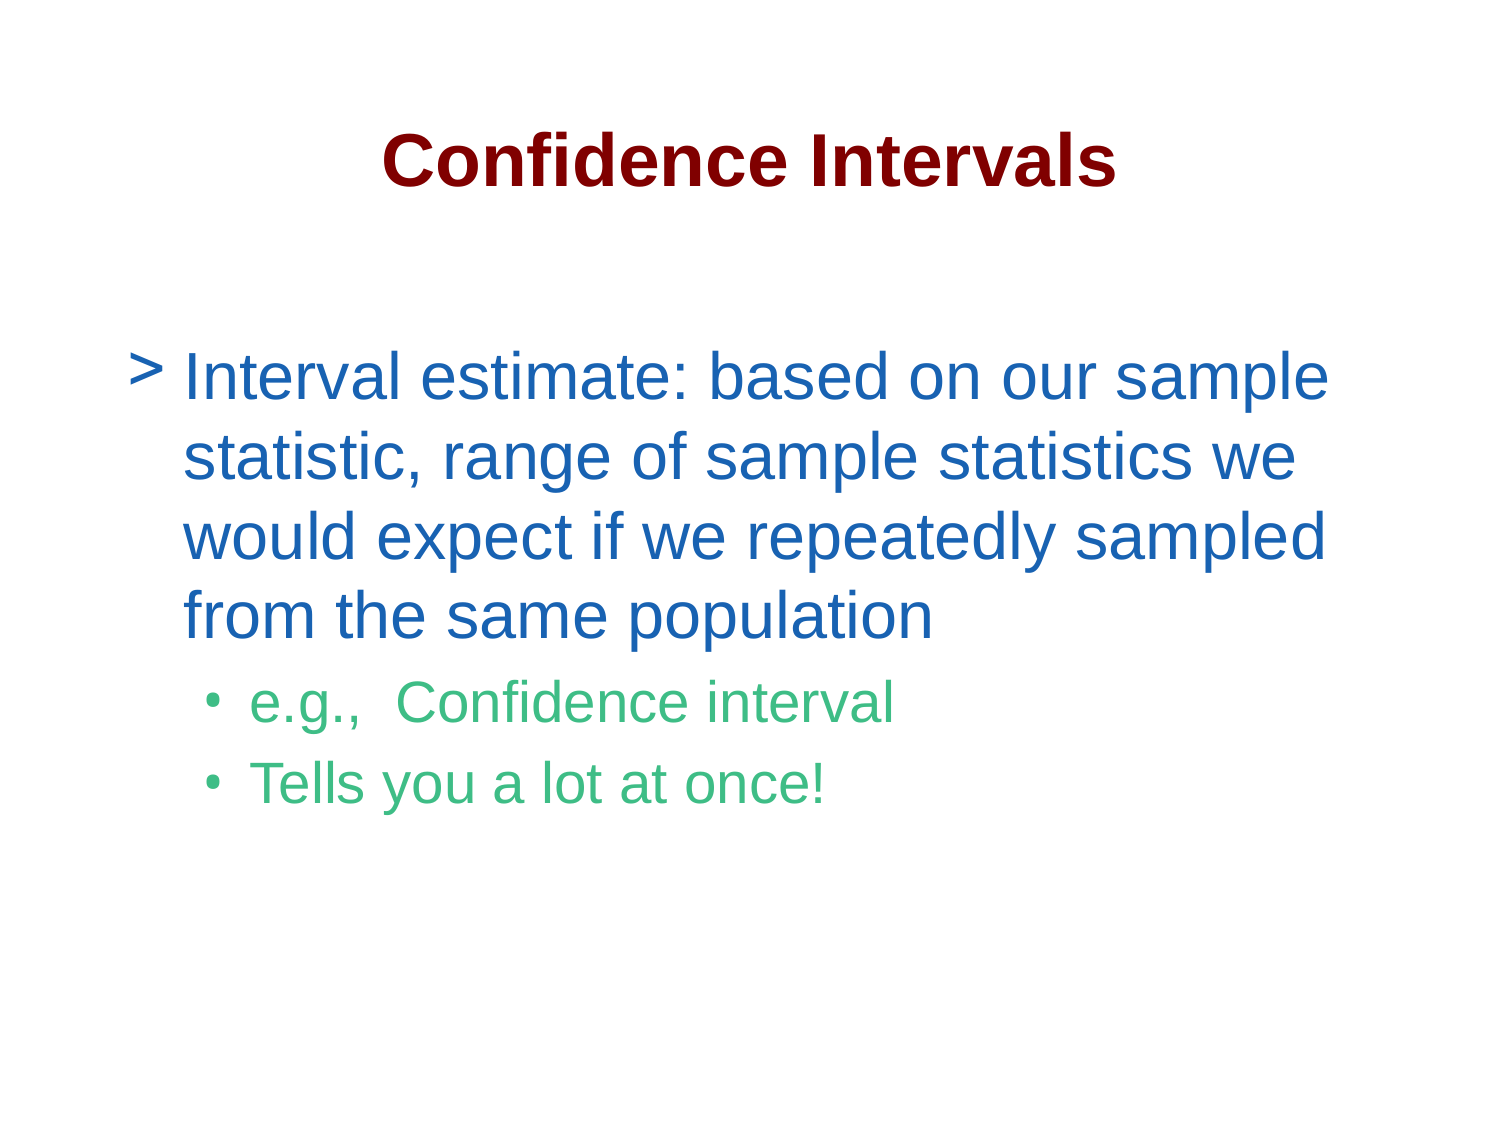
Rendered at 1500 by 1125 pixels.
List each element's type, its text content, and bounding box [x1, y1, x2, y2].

list Interval estimate: based on our sample statistic, range of sample statistics we would expect if we repeatedly sampled from the same population e.g., Confidence interval Tells you a lot at once! [112, 324, 1388, 988]
title Confidence Intervals [0, 74, 1500, 238]
